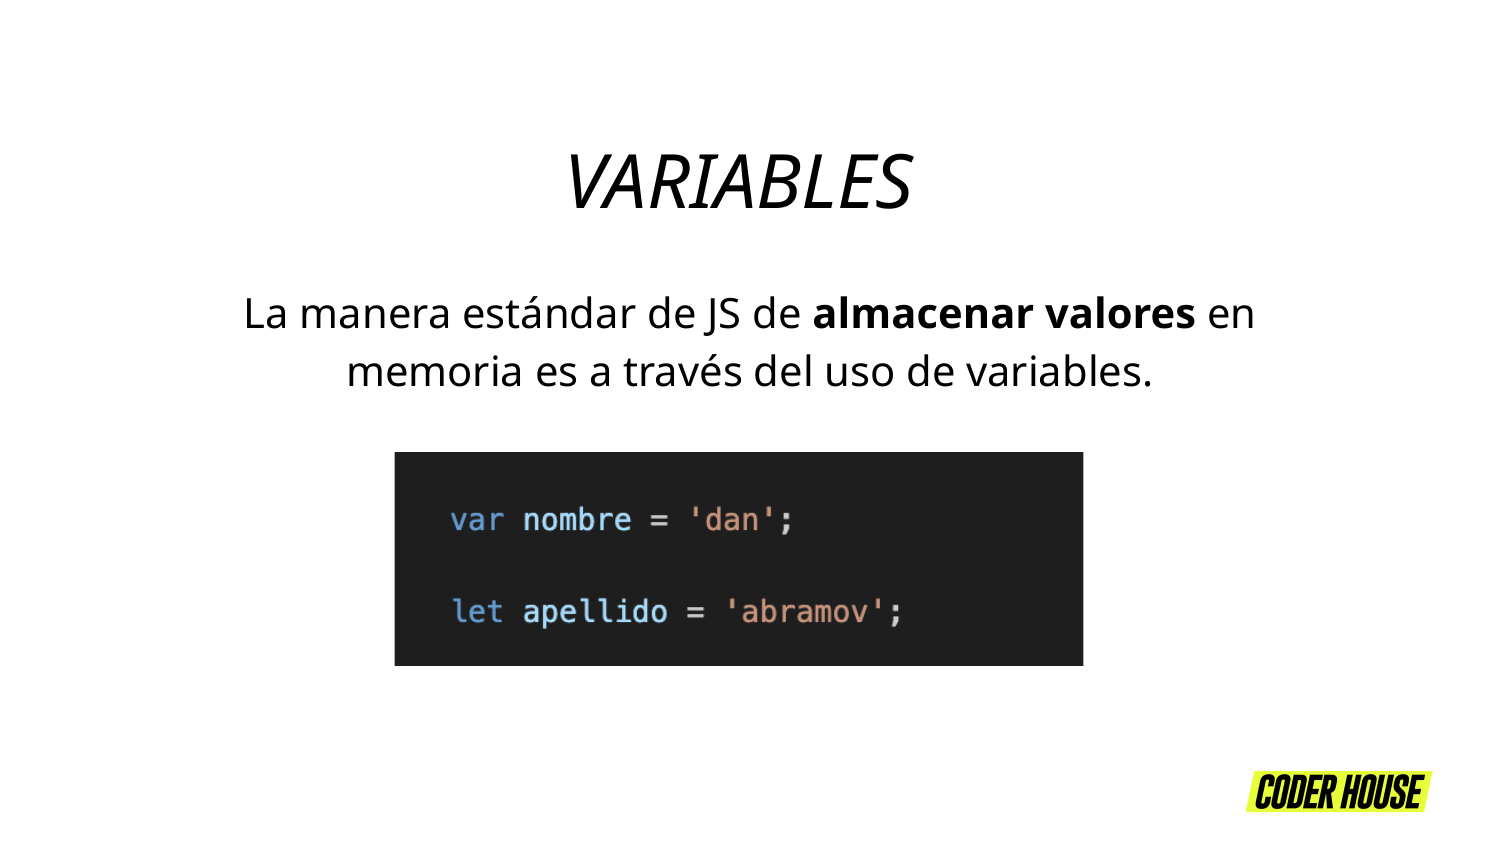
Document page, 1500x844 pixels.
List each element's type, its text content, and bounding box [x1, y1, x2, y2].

picture [1241, 764, 1437, 819]
text_box La manera estándar de JS de almacenar valores en memoria es a través del uso de variables. [139, 264, 1361, 540]
picture [394, 452, 1084, 666]
text_box VARIABLES [274, 118, 1204, 282]
